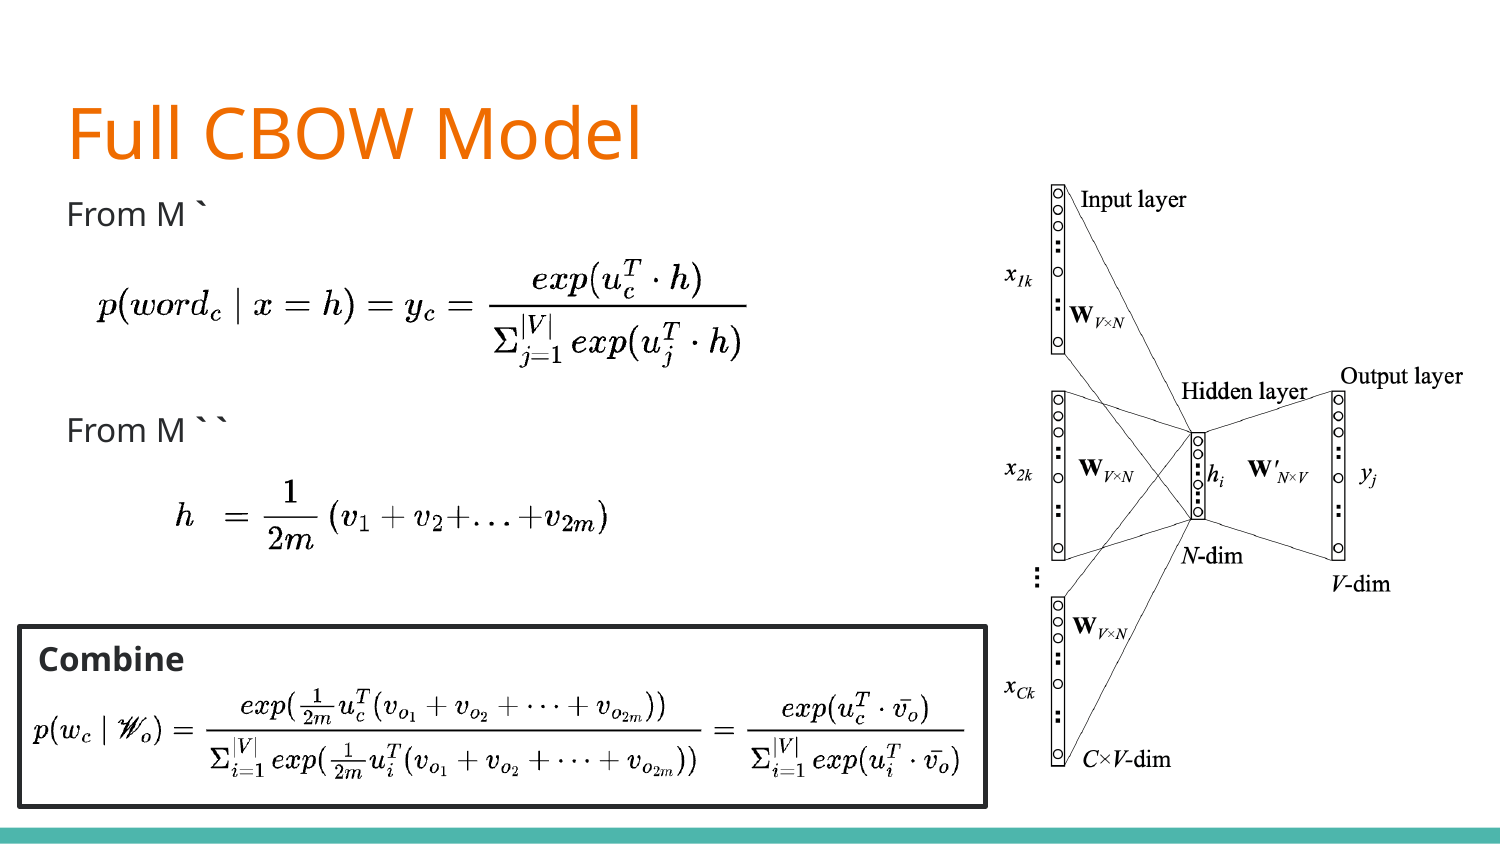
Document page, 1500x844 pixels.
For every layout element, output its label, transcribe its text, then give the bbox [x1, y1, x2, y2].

text_box From M ` [51, 177, 963, 248]
title Full CBOW Model [51, 72, 1449, 177]
text_box [19, 793, 986, 807]
picture [22, 167, 1477, 789]
picture [155, 464, 650, 572]
picture [79, 248, 767, 380]
text_box From M ` ` [51, 394, 963, 464]
text_box [19, 626, 963, 683]
